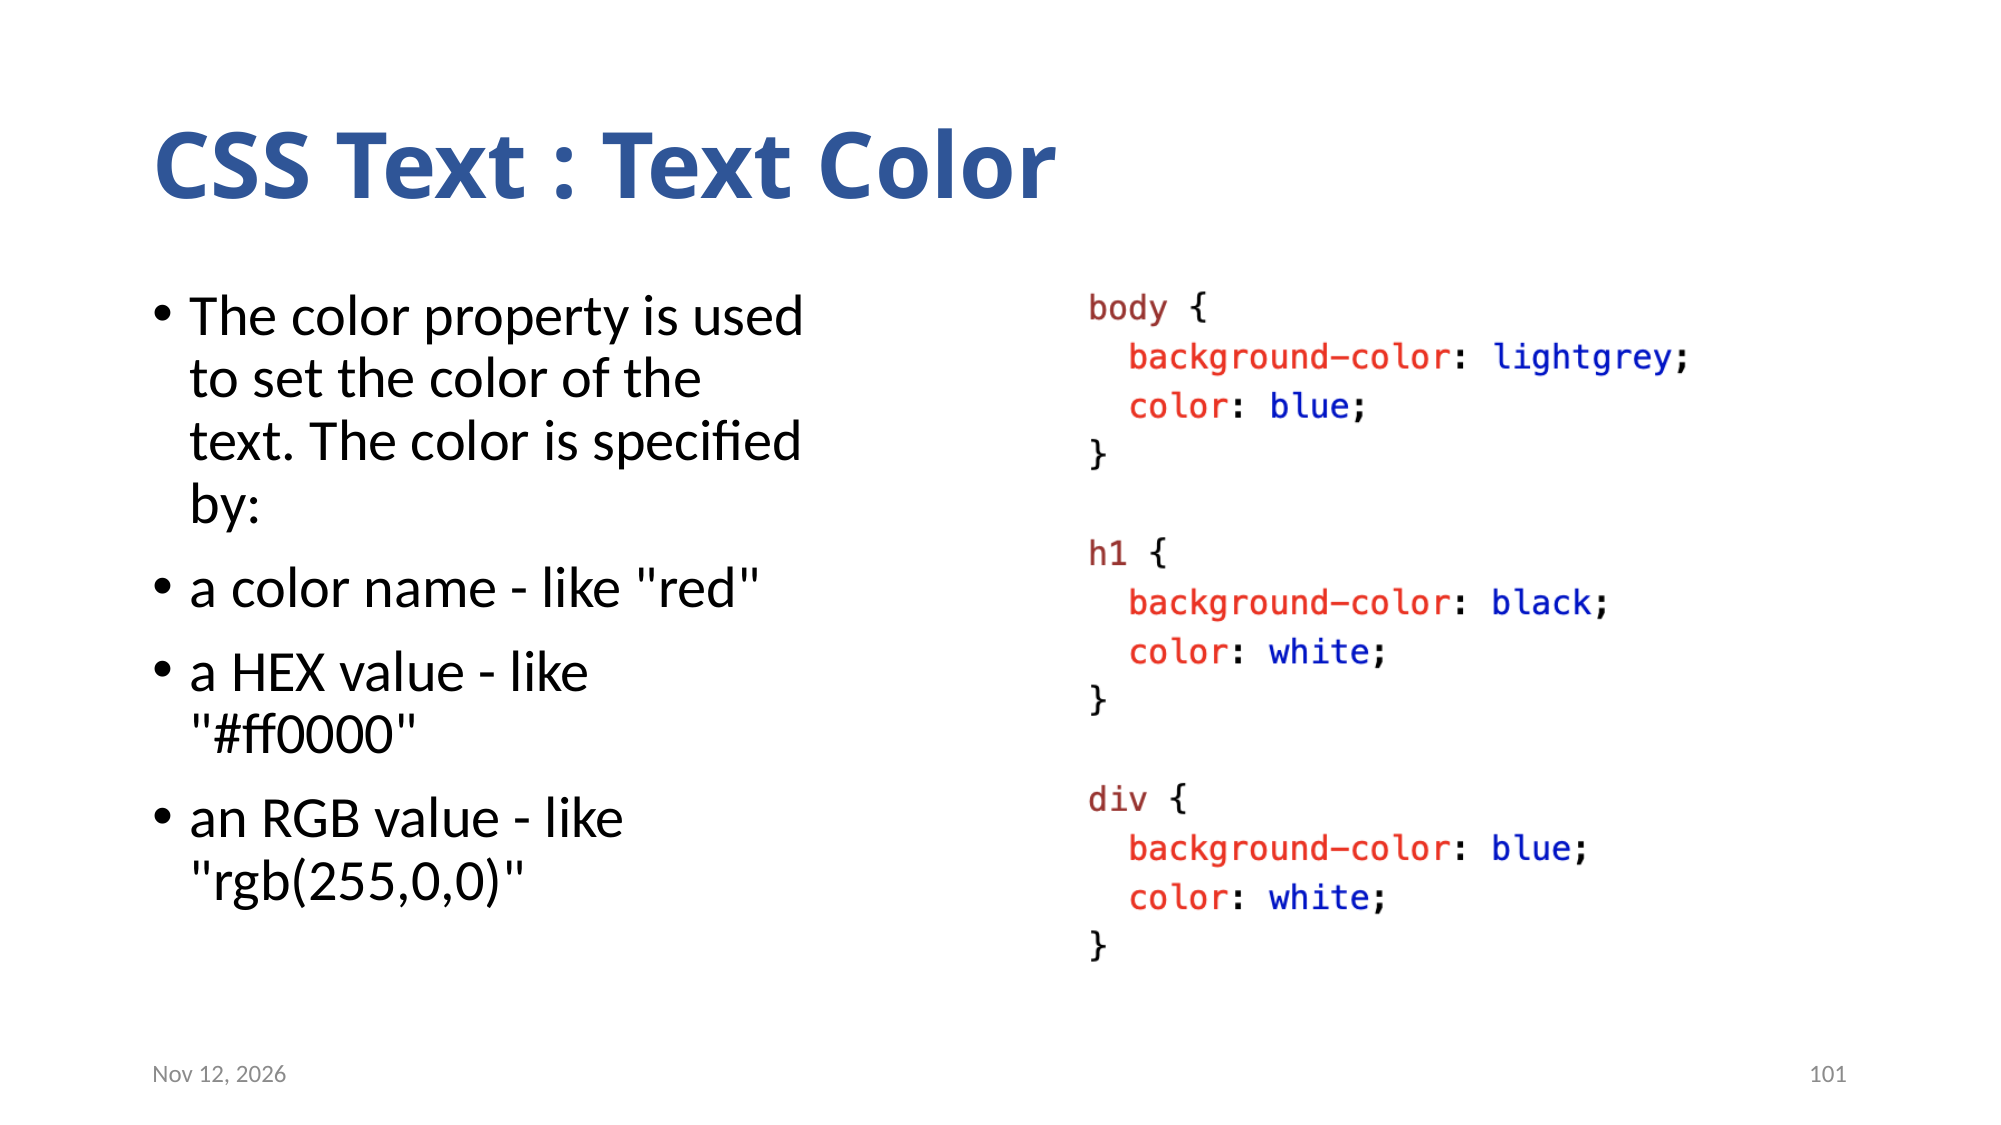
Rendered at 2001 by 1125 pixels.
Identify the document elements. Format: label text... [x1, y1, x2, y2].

list The color property is used to set the color of the text. The color is specified by: a color name - like "red" a HEX value - like "#ff0000" an RGB value - like "rgb(255,0,0)" [137, 277, 823, 1043]
slide_number 101 [1412, 1042, 1863, 1103]
slide_number 13-Jan-24 [137, 1042, 588, 1103]
title CSS Text : Text Color [137, 59, 1863, 278]
picture [1070, 277, 1883, 974]
